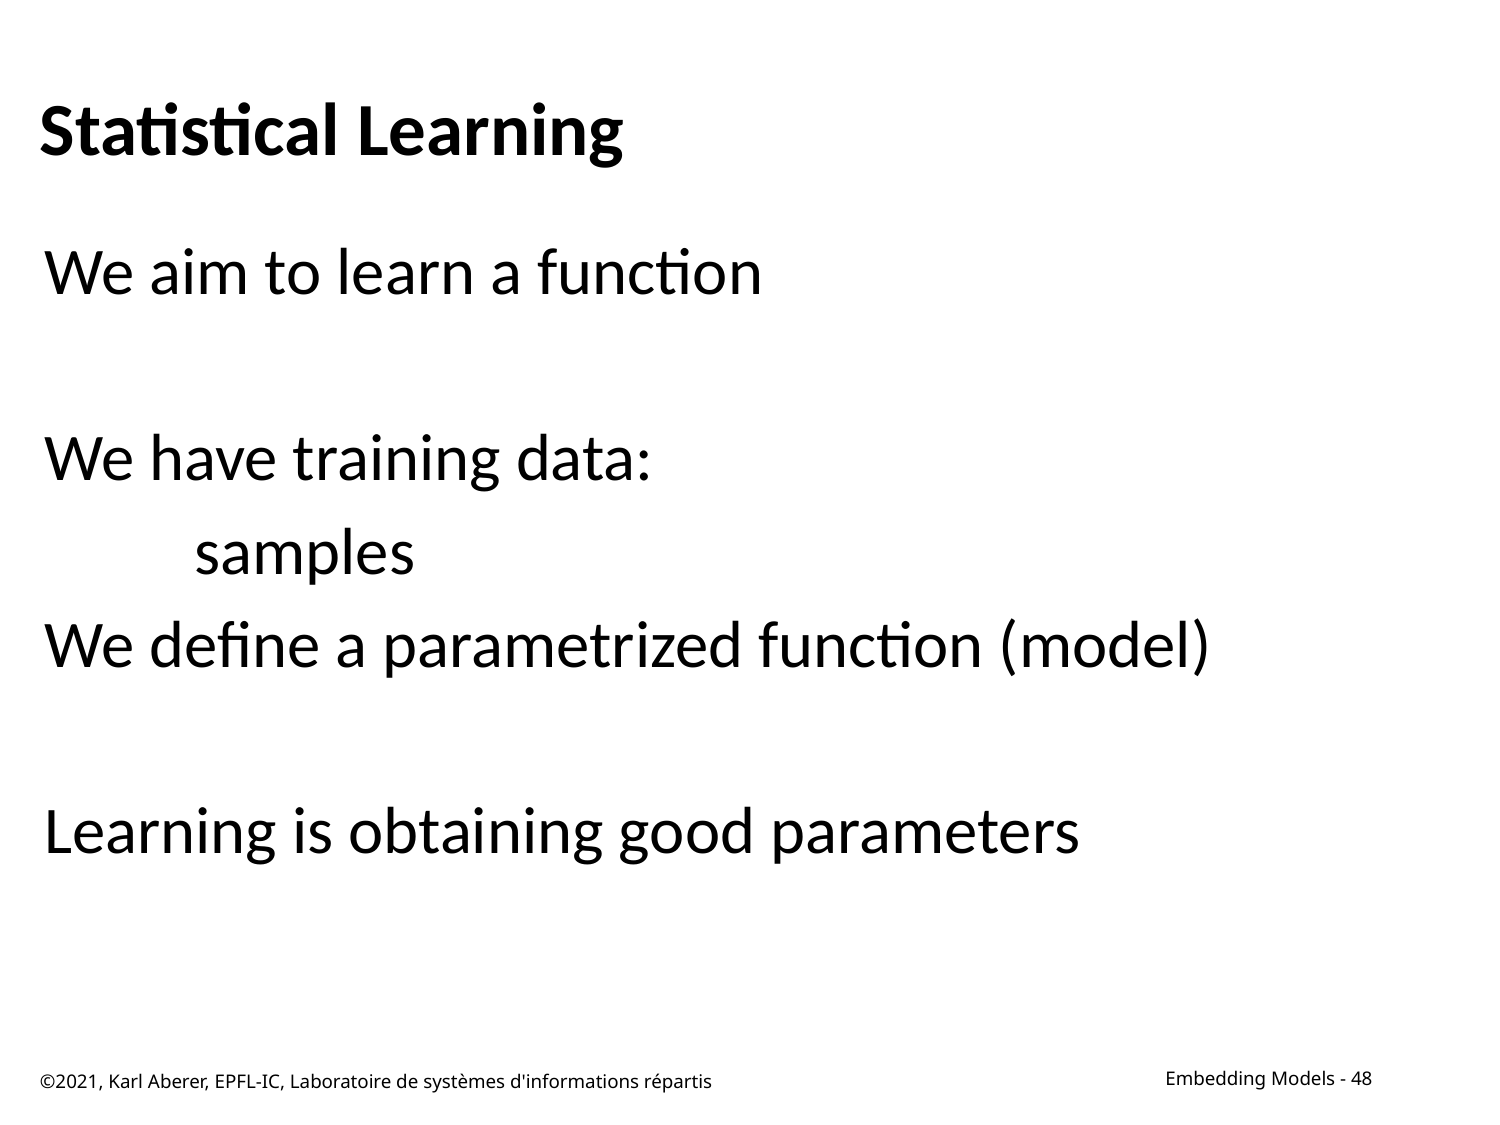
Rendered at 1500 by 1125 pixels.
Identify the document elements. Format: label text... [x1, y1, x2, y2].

footer ©2021, Karl Aberer, EPFL-IC, Laboratoire de systèmes d'informations répartis [24, 1062, 988, 1101]
title Statistical Learning [24, 49, 1388, 201]
